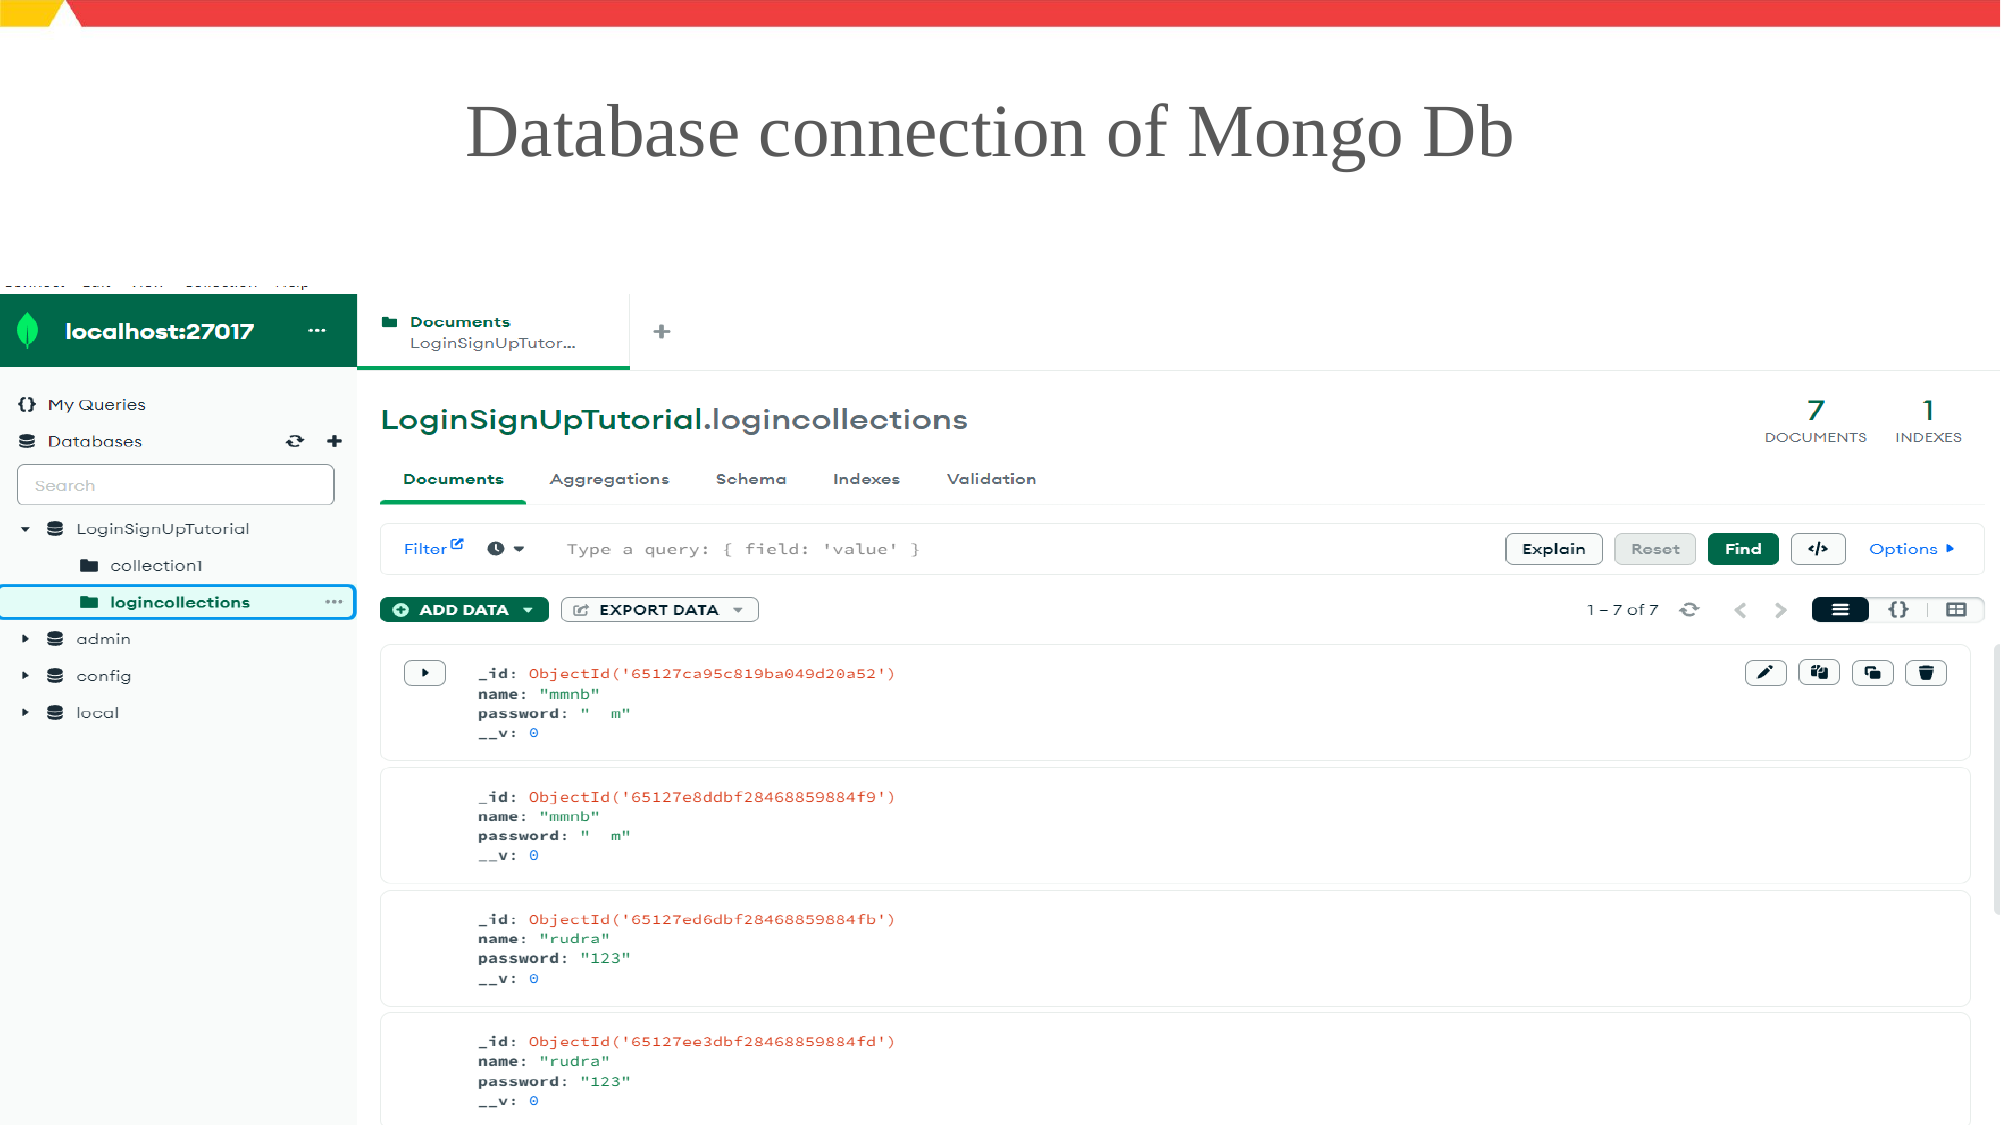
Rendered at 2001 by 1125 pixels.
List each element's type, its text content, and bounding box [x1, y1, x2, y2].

picture [0, 0, 2001, 1125]
title Database connection of Mongo Db [0, 30, 2000, 222]
